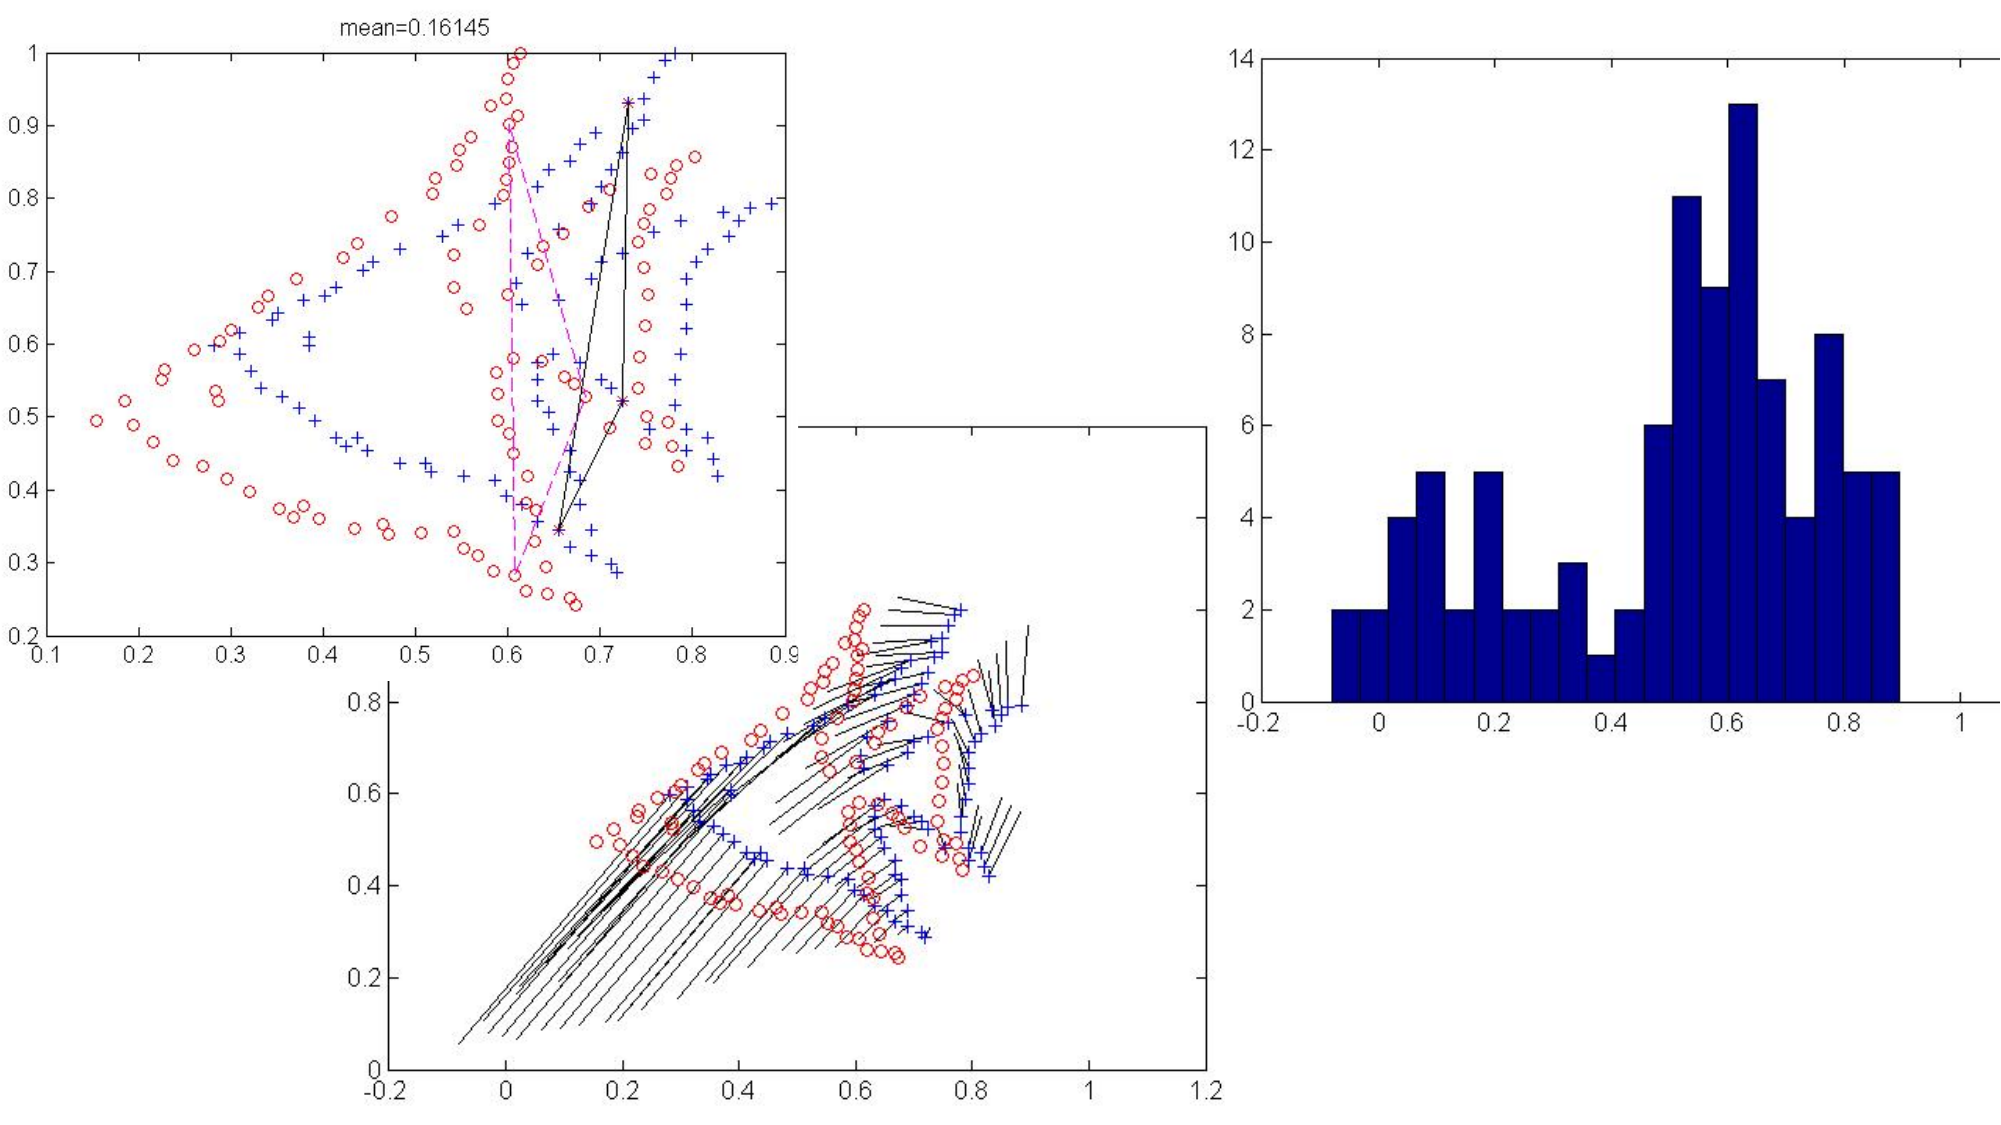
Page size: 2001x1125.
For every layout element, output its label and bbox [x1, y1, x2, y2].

list [0, 0, 799, 681]
picture [252, 0, 2000, 1125]
